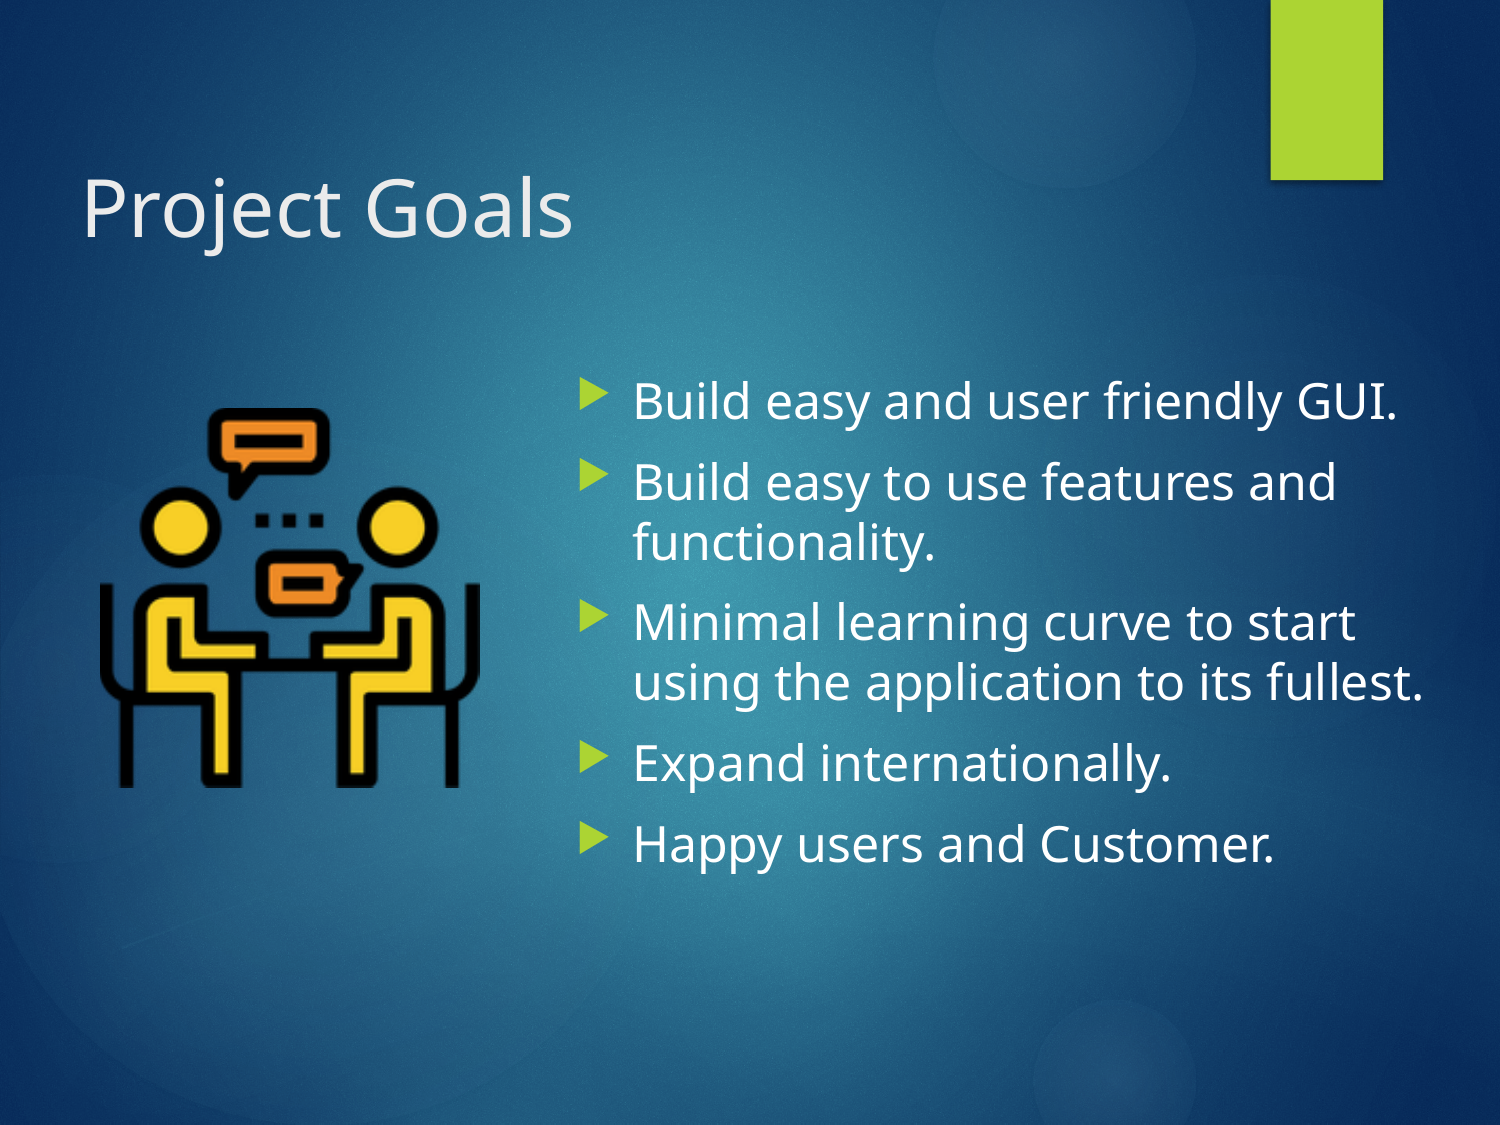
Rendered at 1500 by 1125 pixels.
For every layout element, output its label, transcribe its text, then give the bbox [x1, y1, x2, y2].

list Build easy and user friendly GUI. Build easy to use features and functionality. Minimal learning curve to start using the application to its fullest. Expand internationally. Happy users and Customer. [561, 361, 1459, 938]
picture [100, 408, 480, 789]
title Project Goals [64, 149, 1218, 262]
